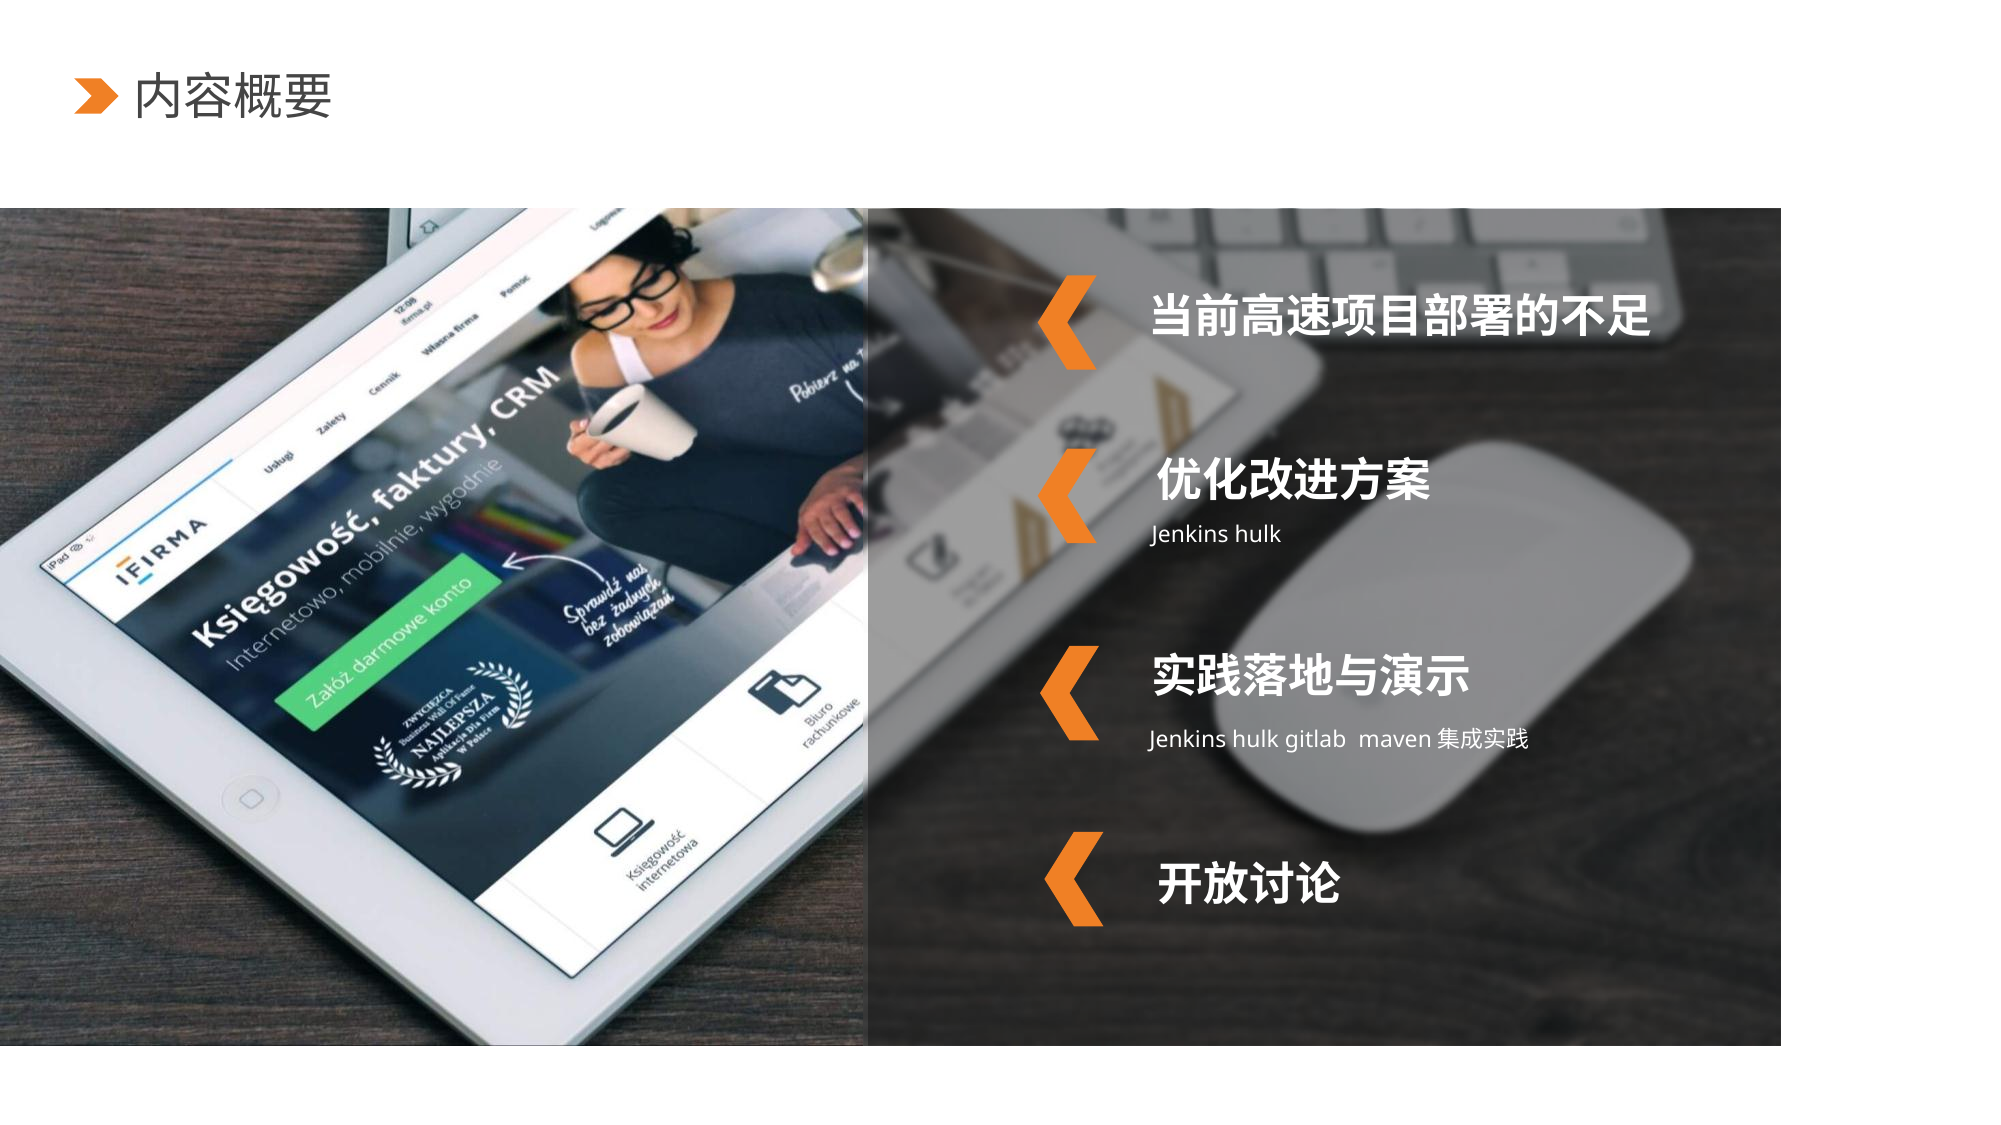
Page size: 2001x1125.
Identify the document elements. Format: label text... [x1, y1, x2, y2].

picture [0, 208, 1782, 1046]
text_box 内容概要 [118, 57, 540, 133]
text_box [72, 76, 121, 116]
